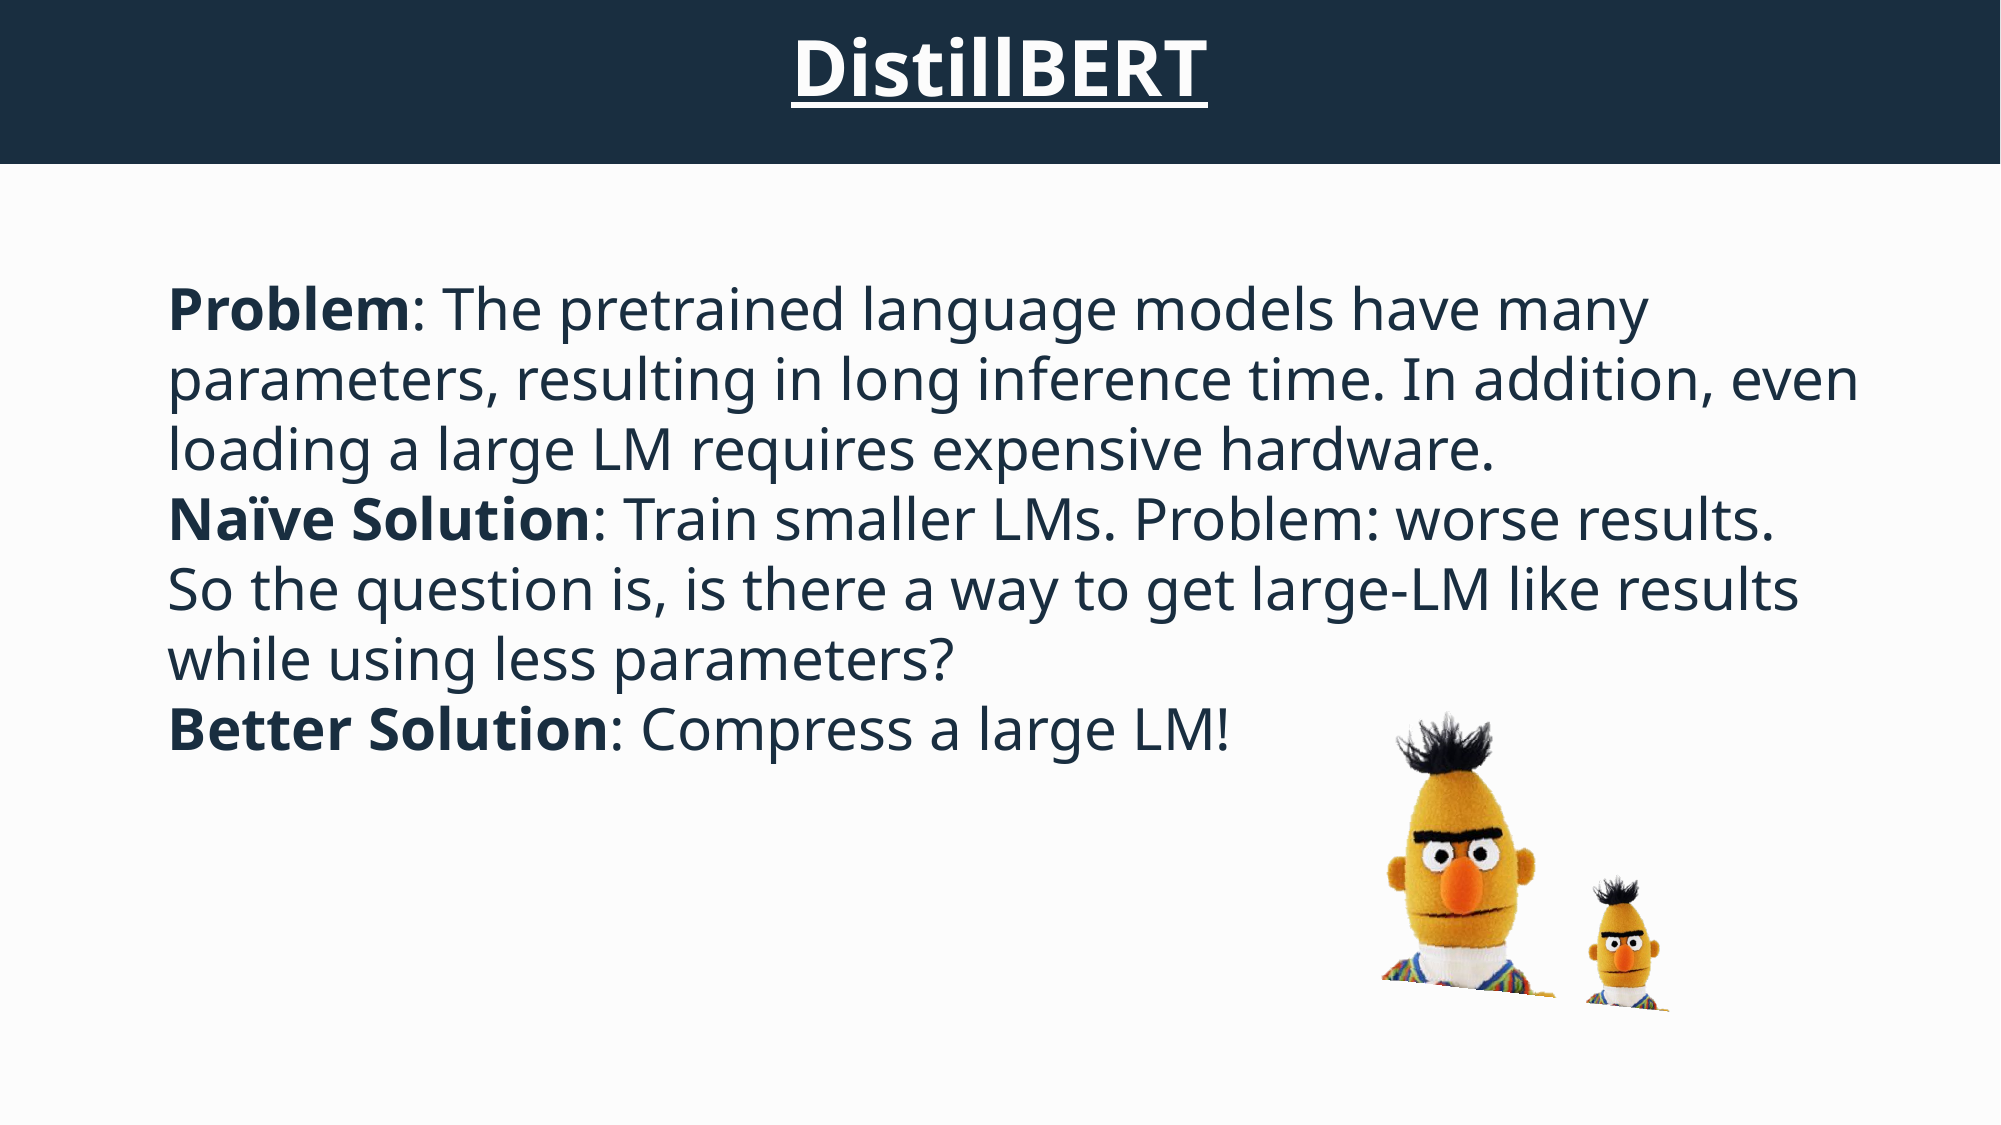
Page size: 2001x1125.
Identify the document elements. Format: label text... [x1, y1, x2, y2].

picture [1307, 681, 1703, 1013]
title DistillBERT [239, 0, 1761, 162]
text_box Problem: The pretrained language models have many parameters, resulting in long inference time. In addition, even loading a large LM requires expensive hardware. Naïve Solution: Train smaller LMs. Problem: worse results. So the question is, is there a way to get large-LM like results while using less parameters? Better Solution: Compress a large LM! [153, 264, 1901, 770]
